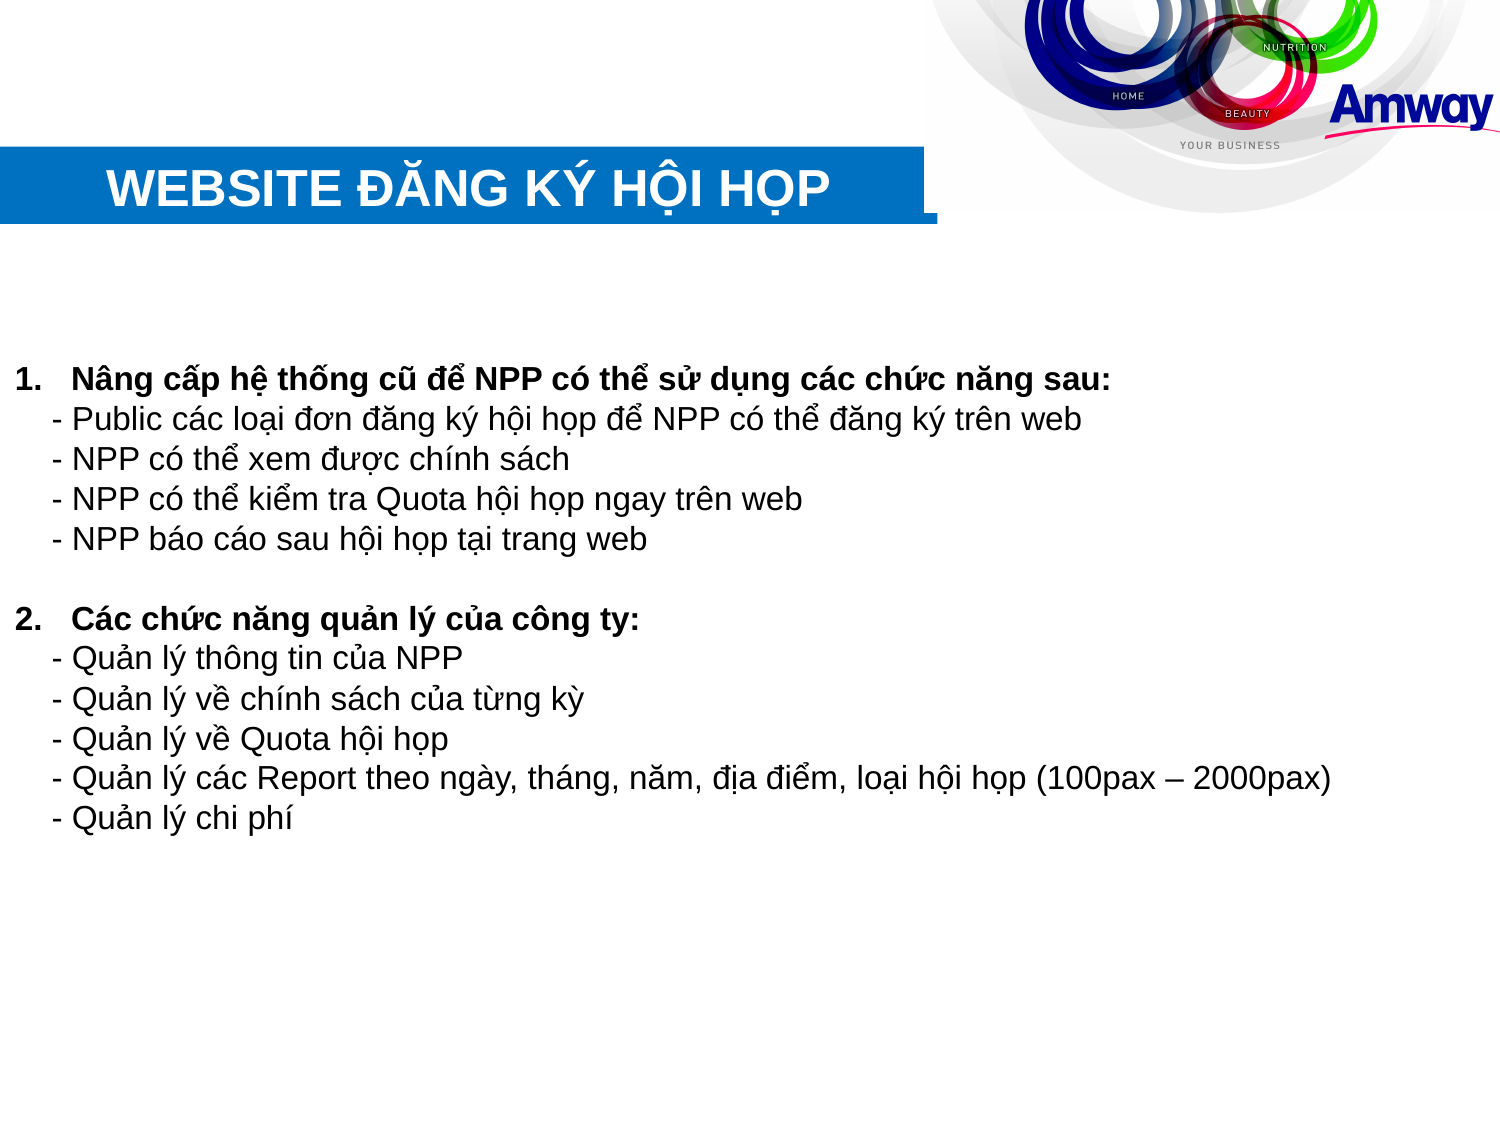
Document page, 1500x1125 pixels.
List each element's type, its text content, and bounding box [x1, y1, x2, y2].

text_box Nâng cấp hệ thống cũ để NPP có thể sử dụng các chức năng sau: - Public các loại đơn đăng ký hội họp để NPP có thể đăng ký trên web - NPP có thể xem được chính sách - NPP có thể kiểm tra Quota hội họp ngay trên web - NPP báo cáo sau hội họp tại trang web Các chức năng quản lý của công ty: - Quản lý thông tin của NPP - Quản lý về chính sách của từng kỳ - Quản lý về Quota hội họp - Quản lý các Report theo ngày, tháng, năm, địa điểm, loại hội họp (100pax – 2000pax) - Quản lý chi phí [0, 349, 1500, 884]
text_box WEBSITE ĐĂNG KÝ HỘI HỌP [0, 146, 938, 224]
picture [924, 0, 1500, 213]
